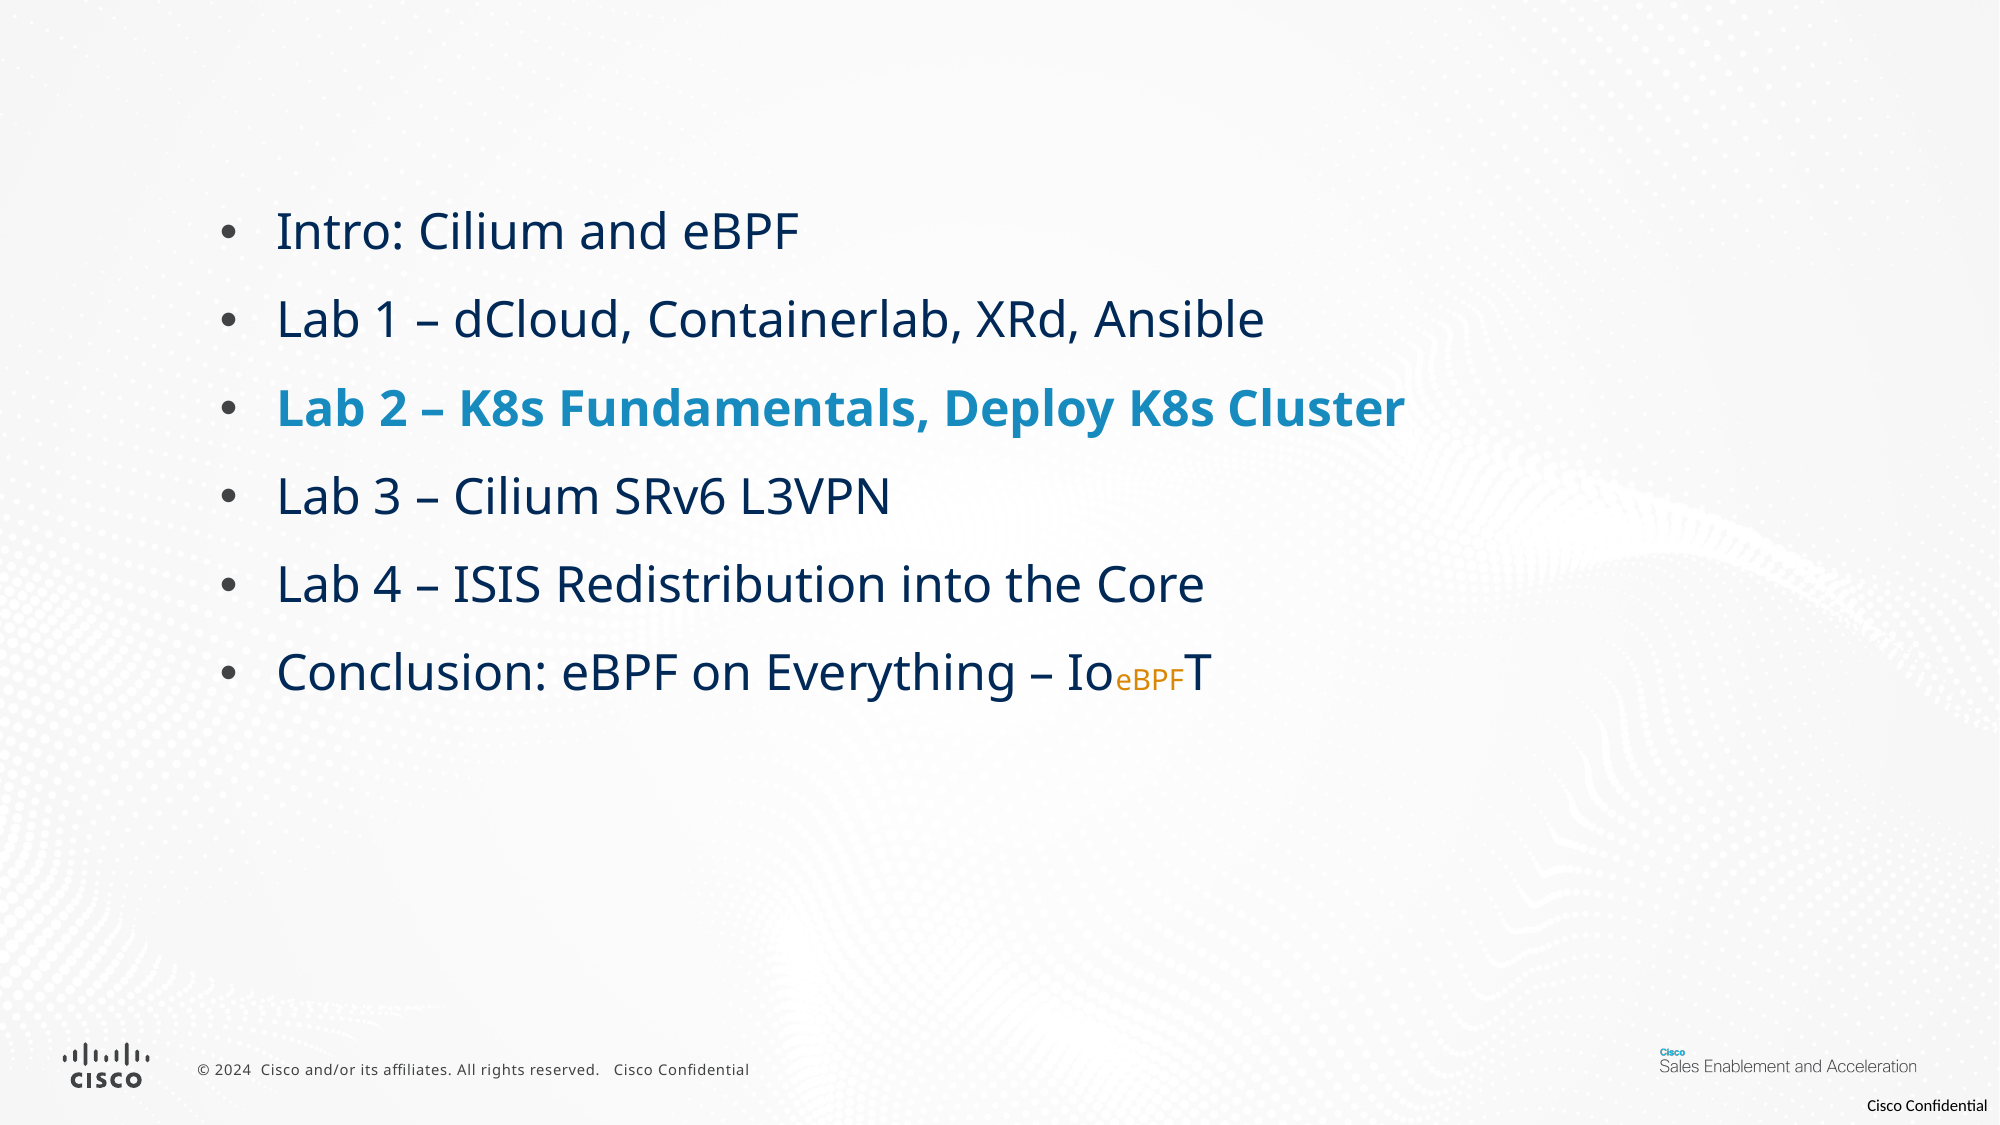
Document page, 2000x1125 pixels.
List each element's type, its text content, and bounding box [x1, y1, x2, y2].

list Intro: Cilium and eBPF Lab 1 – dCloud, Containerlab, XRd, Ansible Lab 2 – K8s Fundamentals, Deploy K8s Cluster Lab 3 – Cilium SRv6 L3VPN Lab 4 – ISIS Redistribution into the Core Conclusion: eBPF on Everything – IoeBPFT [192, 196, 1927, 960]
picture [1648, 1038, 1928, 1086]
